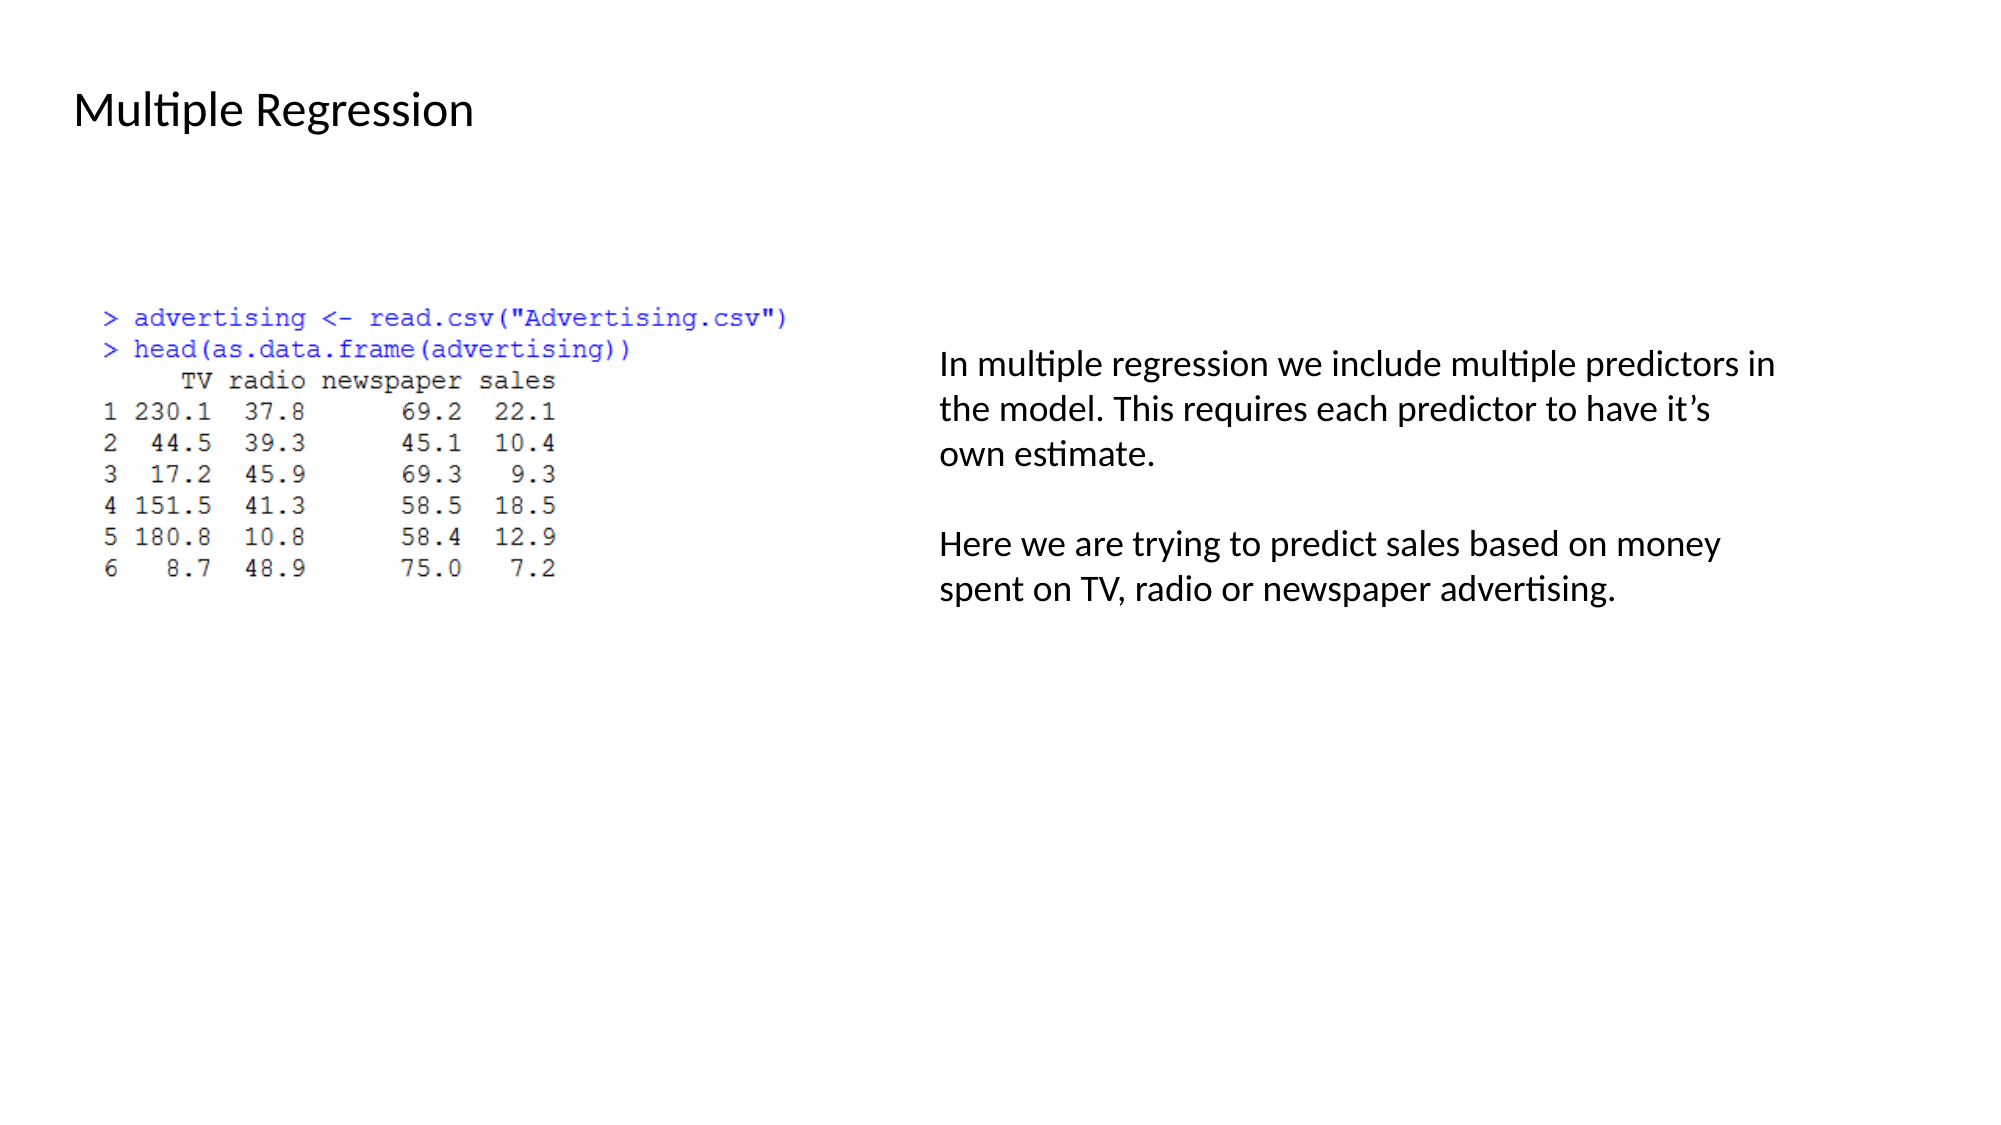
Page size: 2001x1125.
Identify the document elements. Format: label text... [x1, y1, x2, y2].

text_box Multiple Regression [58, 69, 490, 145]
text_box In multiple regression we include multiple predictors in the model. This requires each predictor to have it’s own estimate. Here we are trying to predict sales based on money spent on TV, radio or newspaper advertising. [924, 331, 1796, 617]
picture [92, 301, 851, 586]
